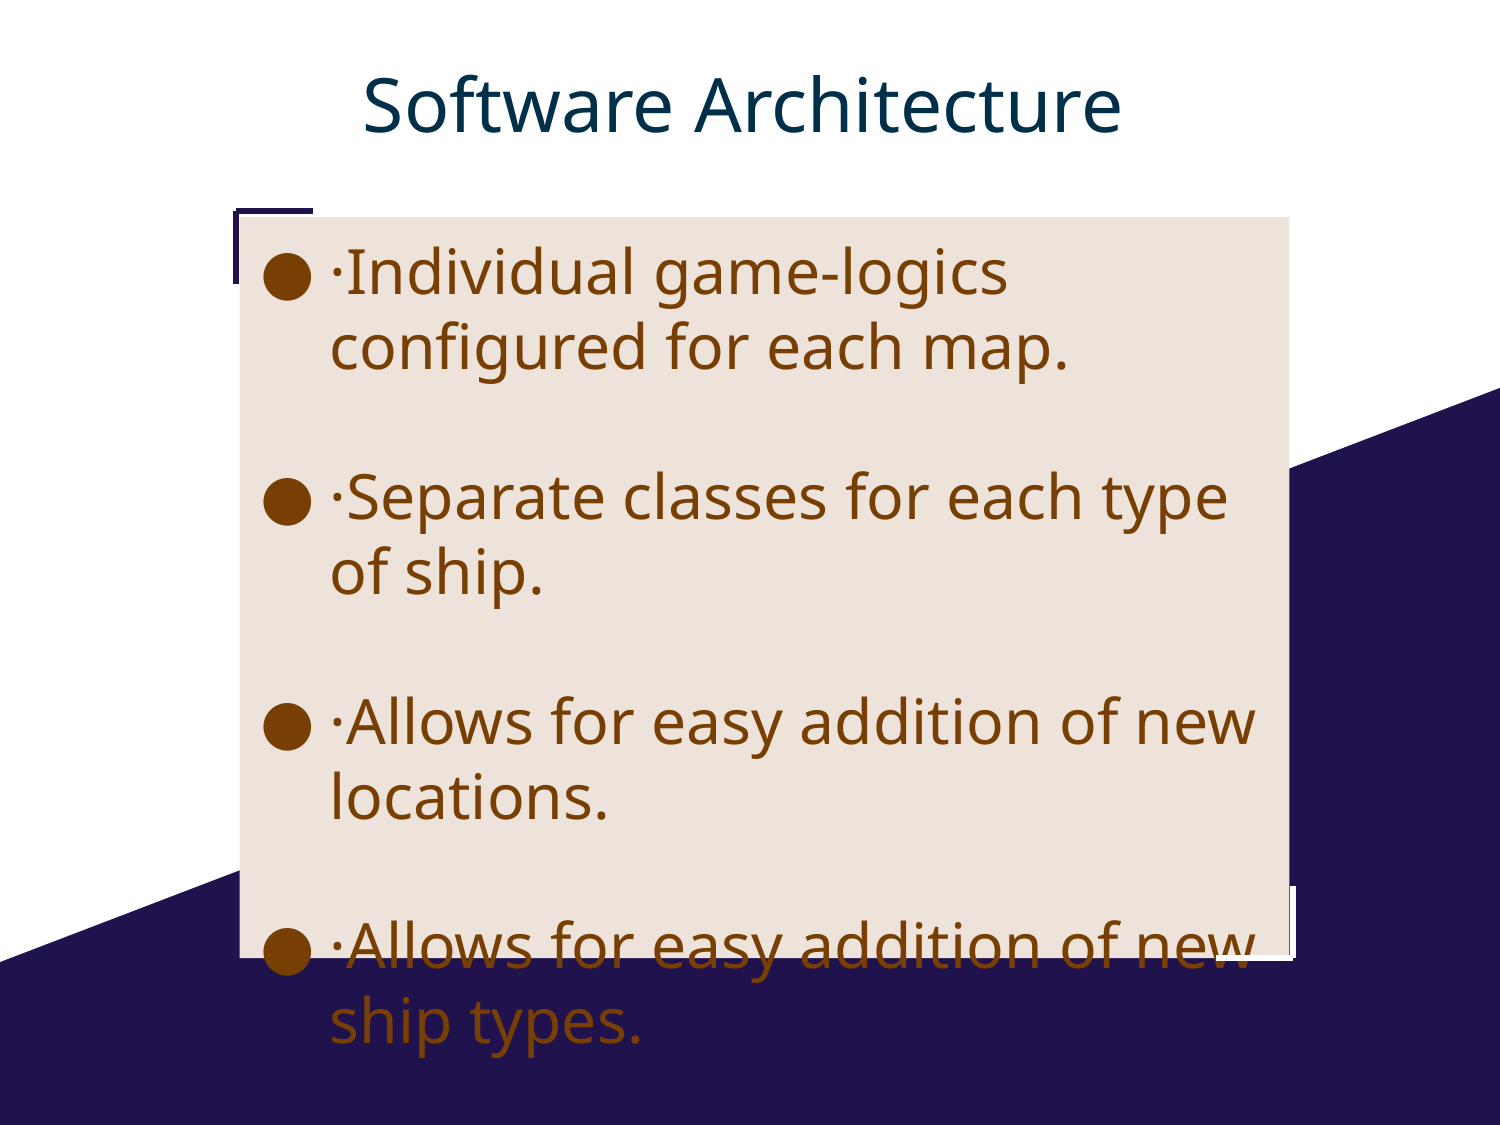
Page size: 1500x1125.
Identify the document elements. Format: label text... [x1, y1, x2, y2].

subtitle ·Individual game-logics configured for each map. ·Separate classes for each type of ship. ·Allows for easy addition of new locations. ·Allows for easy addition of new ship types. [239, 217, 1290, 959]
title Software Architecture [347, 42, 1500, 284]
